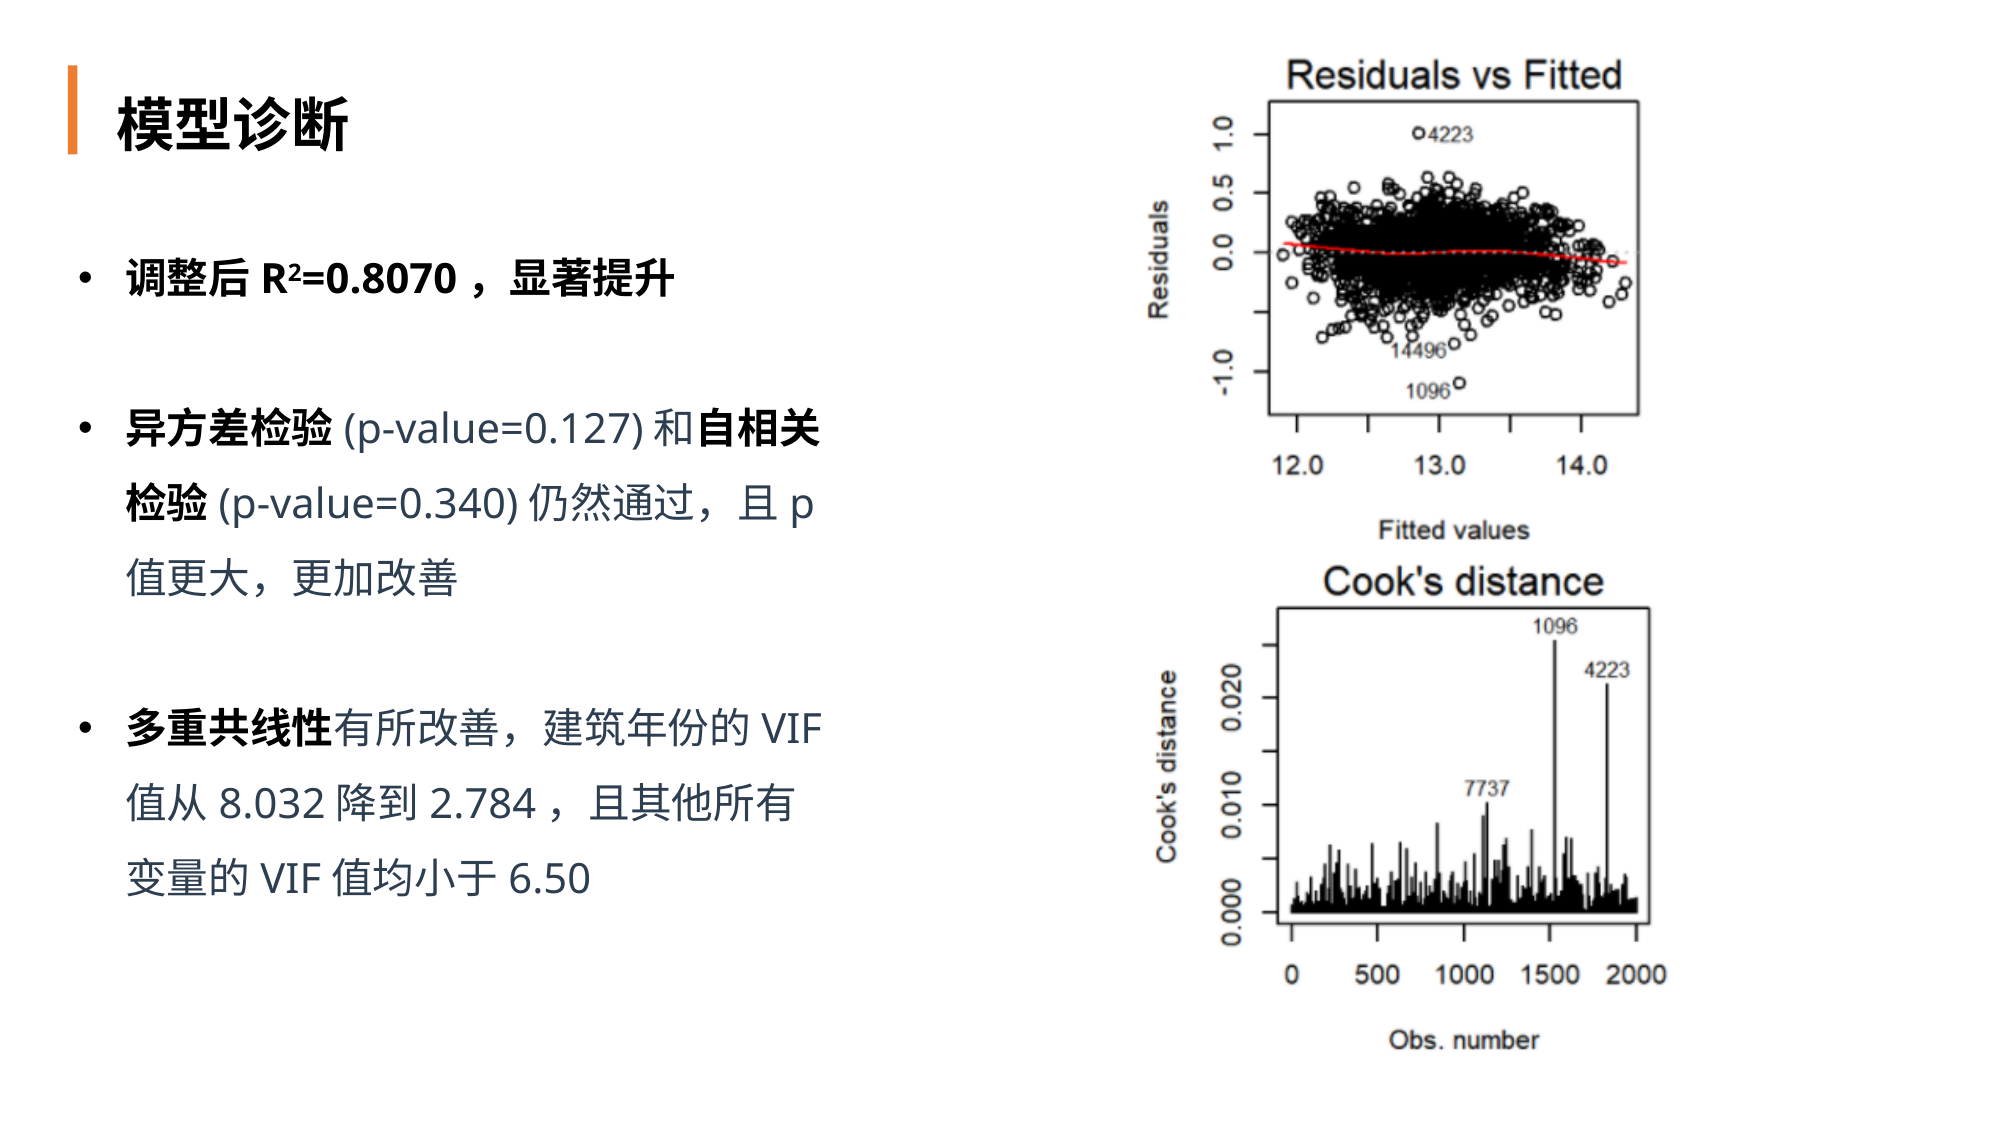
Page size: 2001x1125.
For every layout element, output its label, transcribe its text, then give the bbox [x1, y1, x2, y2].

text_box 调整后R2=0.8070，显著提升 异方差检验(p-value=0.127)和自相关检验(p-value=0.340)仍然通过，且p值更大，更加改善 多重共线性有所改善，建筑年份的VIF值从8.032降到2.784，且其他所有变量的VIF值均小于6.50 [63, 219, 845, 910]
text_box 模型诊断 [101, 45, 744, 166]
picture [1131, 33, 1681, 1063]
text_box [67, 64, 78, 155]
